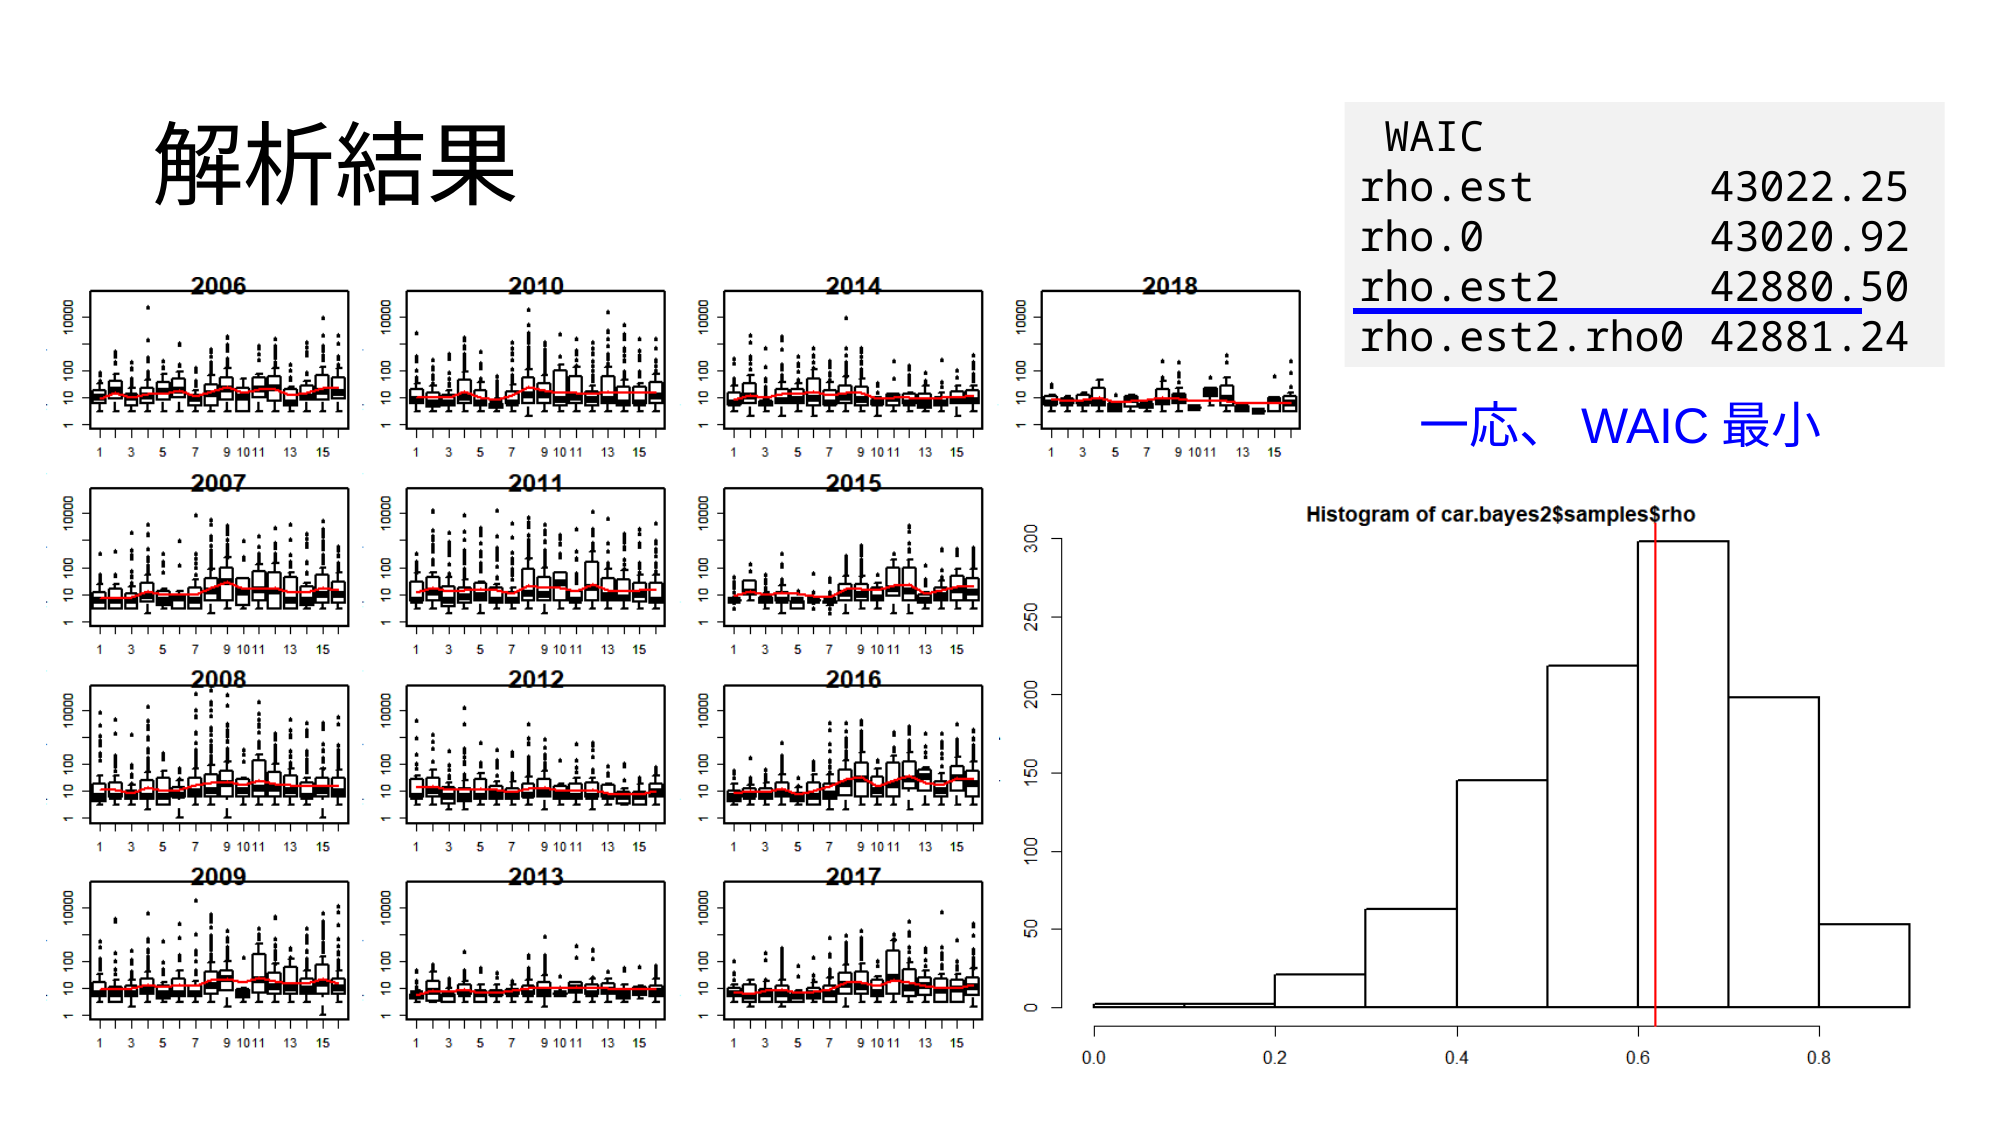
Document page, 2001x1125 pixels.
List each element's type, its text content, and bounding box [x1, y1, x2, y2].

picture [46, 277, 1964, 1089]
text_box WAIC rho.est 43022.25 rho.0 43020.92 rho.est2 42880.50 rho.est2.rho0 42881.24 [1344, 102, 1945, 367]
text_box 解析結果 [137, 59, 1863, 278]
text_box 一応、WAIC最小 [1316, 385, 1925, 461]
